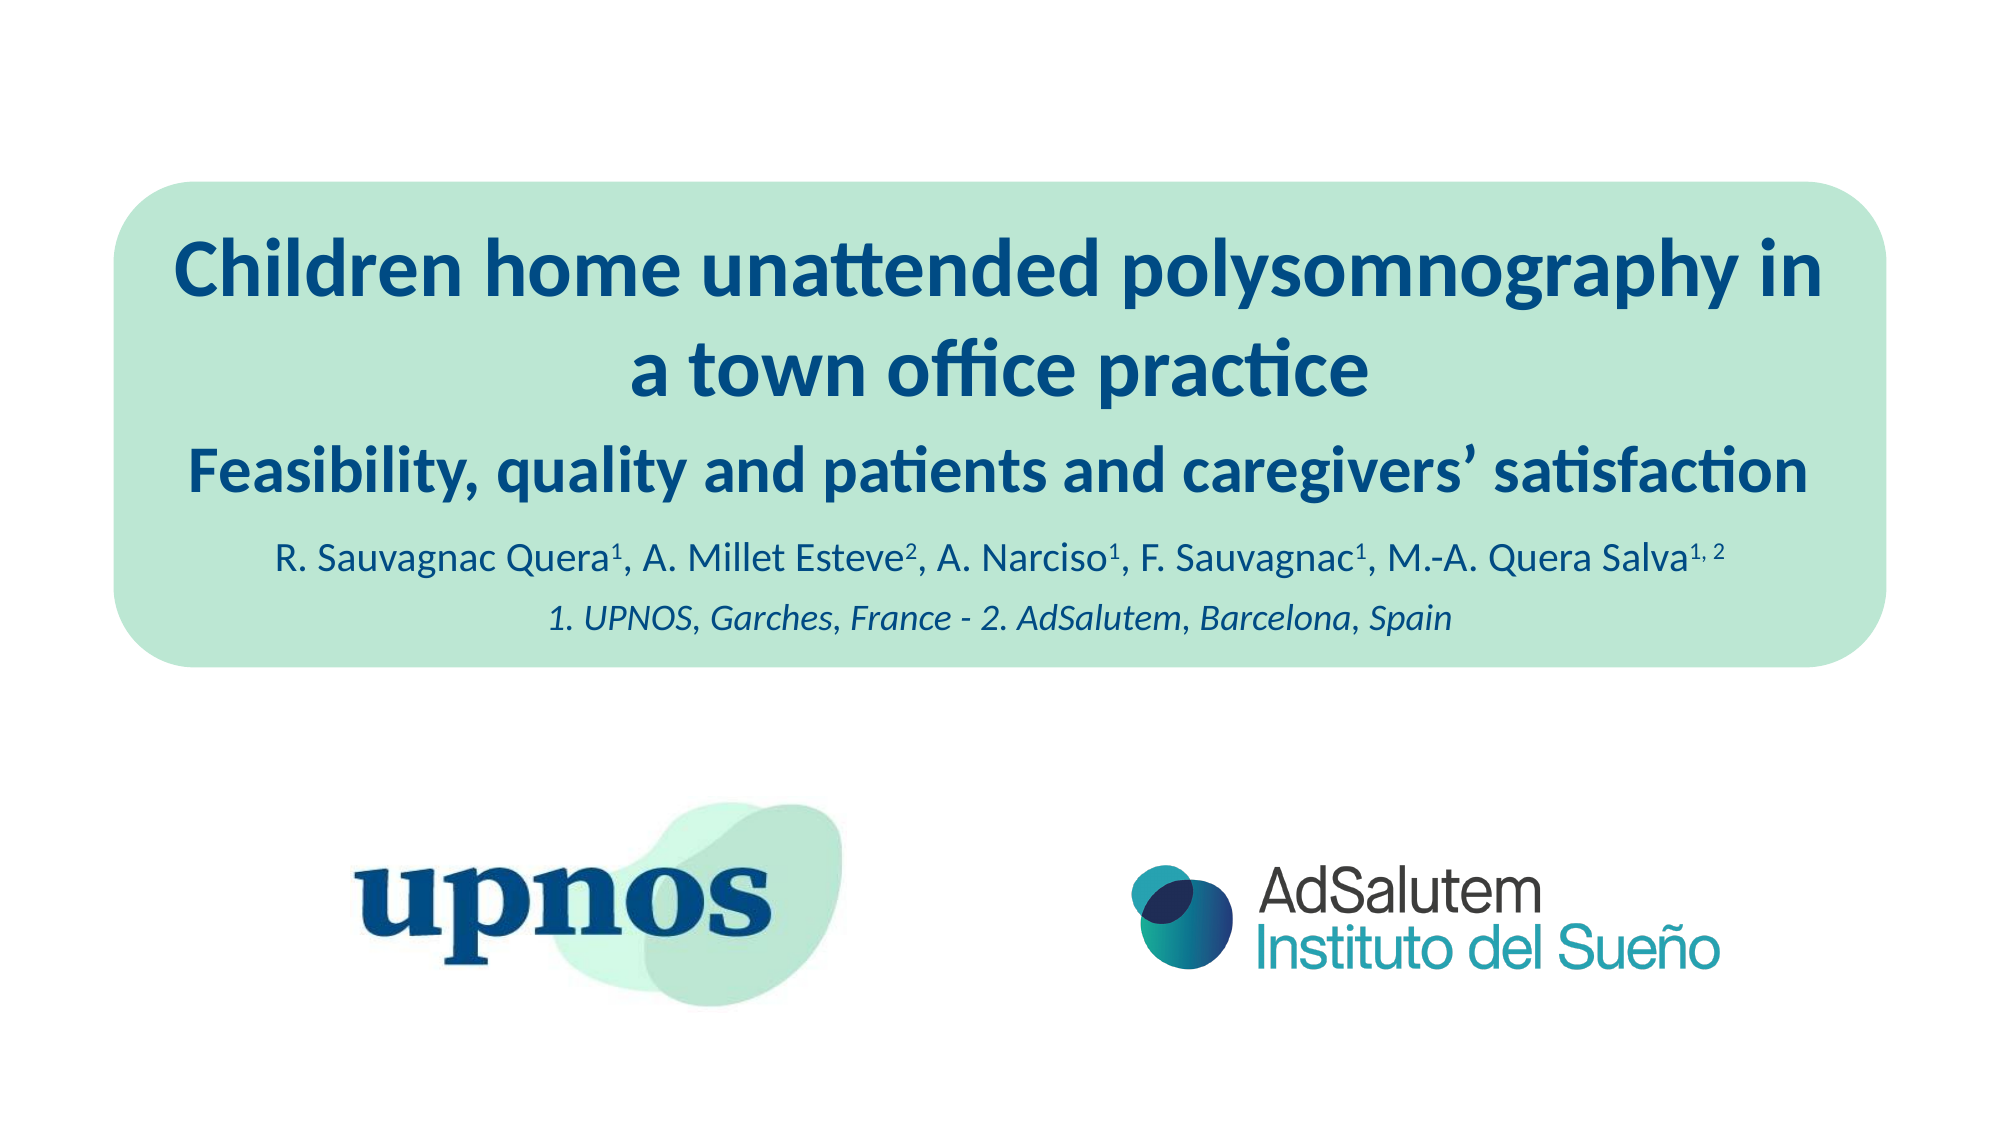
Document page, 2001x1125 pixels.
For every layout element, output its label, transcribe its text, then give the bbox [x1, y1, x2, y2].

picture [350, 796, 847, 1013]
text_box Children home unattended polysomnography in a town office practice Feasibility, quality and patients and caregivers’ satisfaction R. Sauvagnac Quera1, A. Millet Esteve2, A. Narciso1, F. Sauvagnac1, M.-A. Quera Salva1, 2 1. UPNOS, Garches, France - 2. AdSalutem, Barcelona, Spain [113, 181, 1887, 668]
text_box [1116, 833, 1740, 1013]
